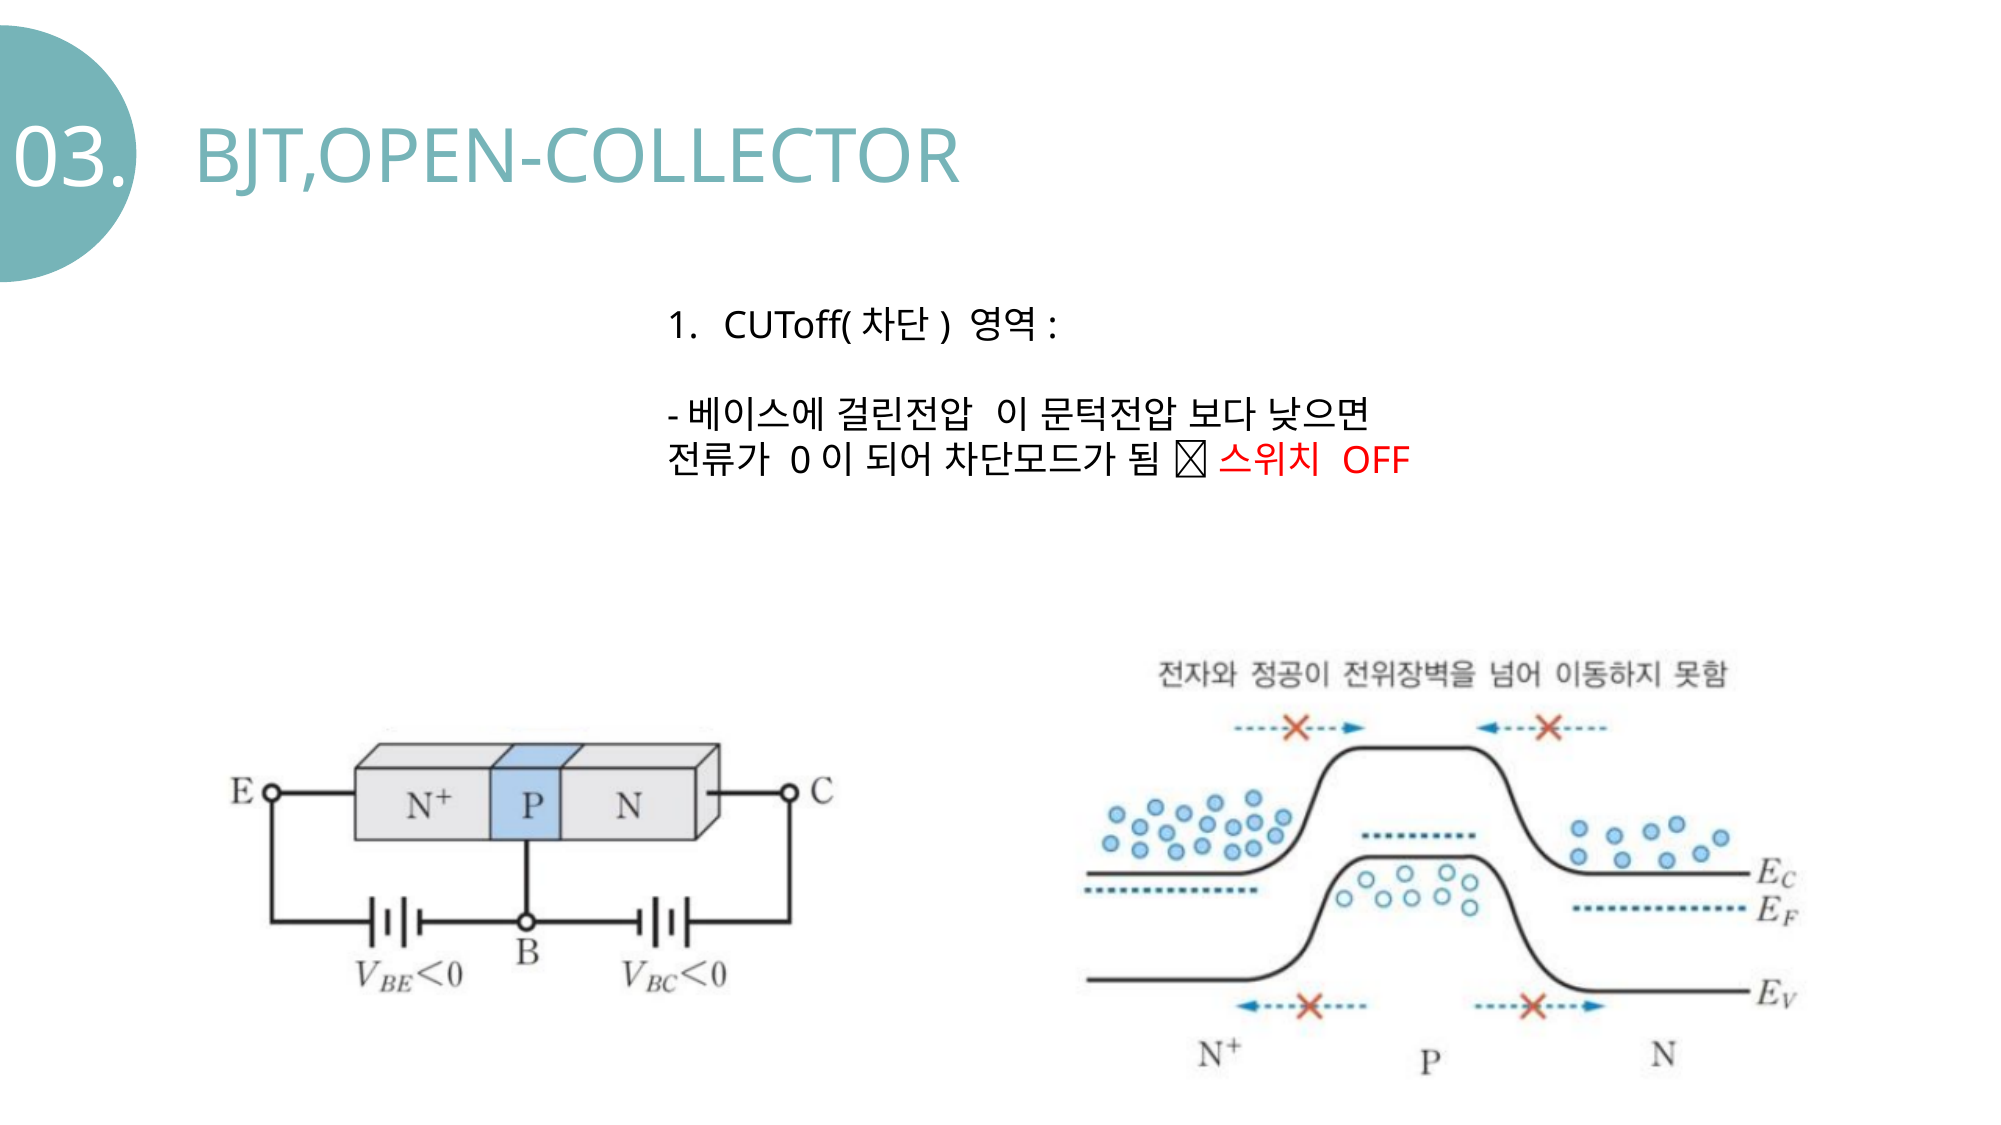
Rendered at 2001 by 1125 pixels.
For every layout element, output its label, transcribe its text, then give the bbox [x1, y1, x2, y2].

picture [199, 707, 862, 1017]
picture [1060, 637, 1822, 1087]
text_box BJT,OPEN-COLLECTOR [179, 100, 977, 206]
text_box 03. [0, 95, 146, 211]
